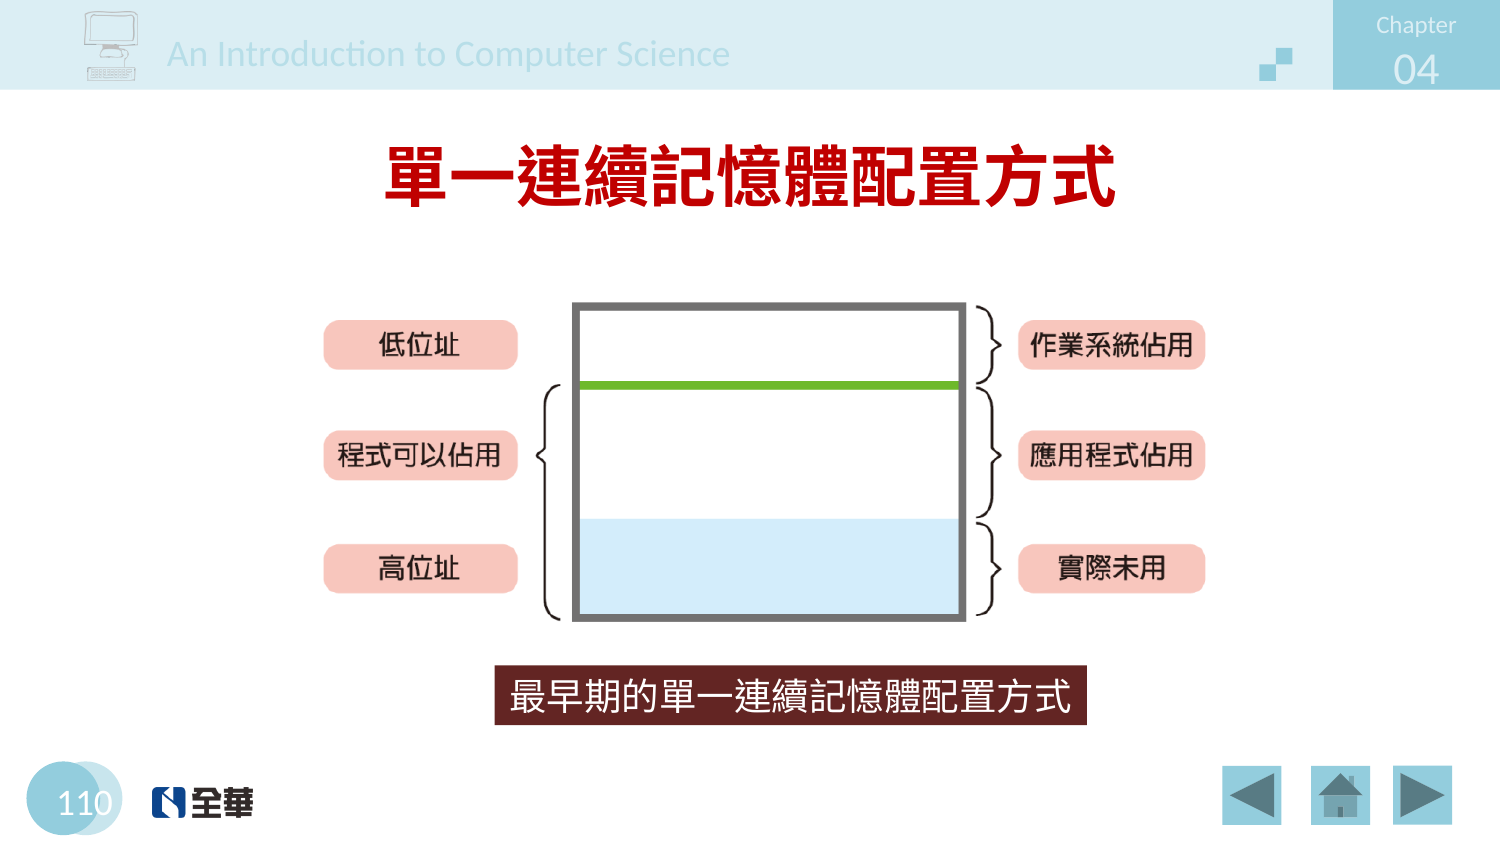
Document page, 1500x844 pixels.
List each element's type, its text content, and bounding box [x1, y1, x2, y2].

picture [306, 288, 1210, 629]
title 單一連續記憶體配置方式 [75, 104, 1425, 245]
picture [152, 787, 253, 818]
text_box 最早期的單一連續記憶體配置方式 [494, 665, 1087, 726]
picture [84, 11, 138, 81]
